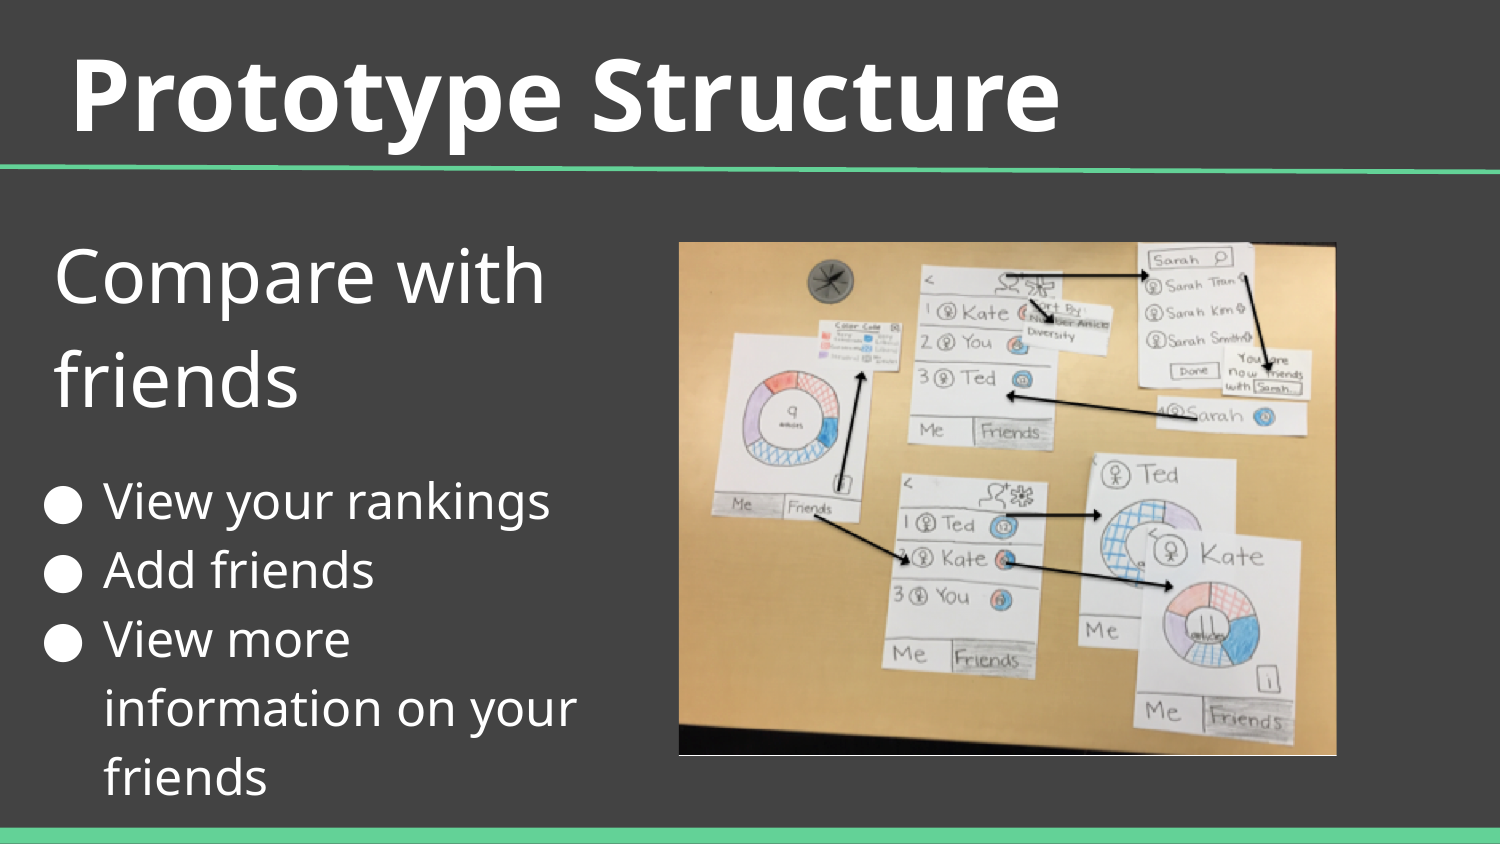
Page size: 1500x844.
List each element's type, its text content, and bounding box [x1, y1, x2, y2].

picture [678, 241, 1337, 771]
list View your rankings Add friends View more information on your friends [0, 355, 610, 830]
title Prototype Structure [53, 16, 1452, 164]
list Compare with friends [38, 200, 827, 418]
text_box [0, 166, 1500, 173]
